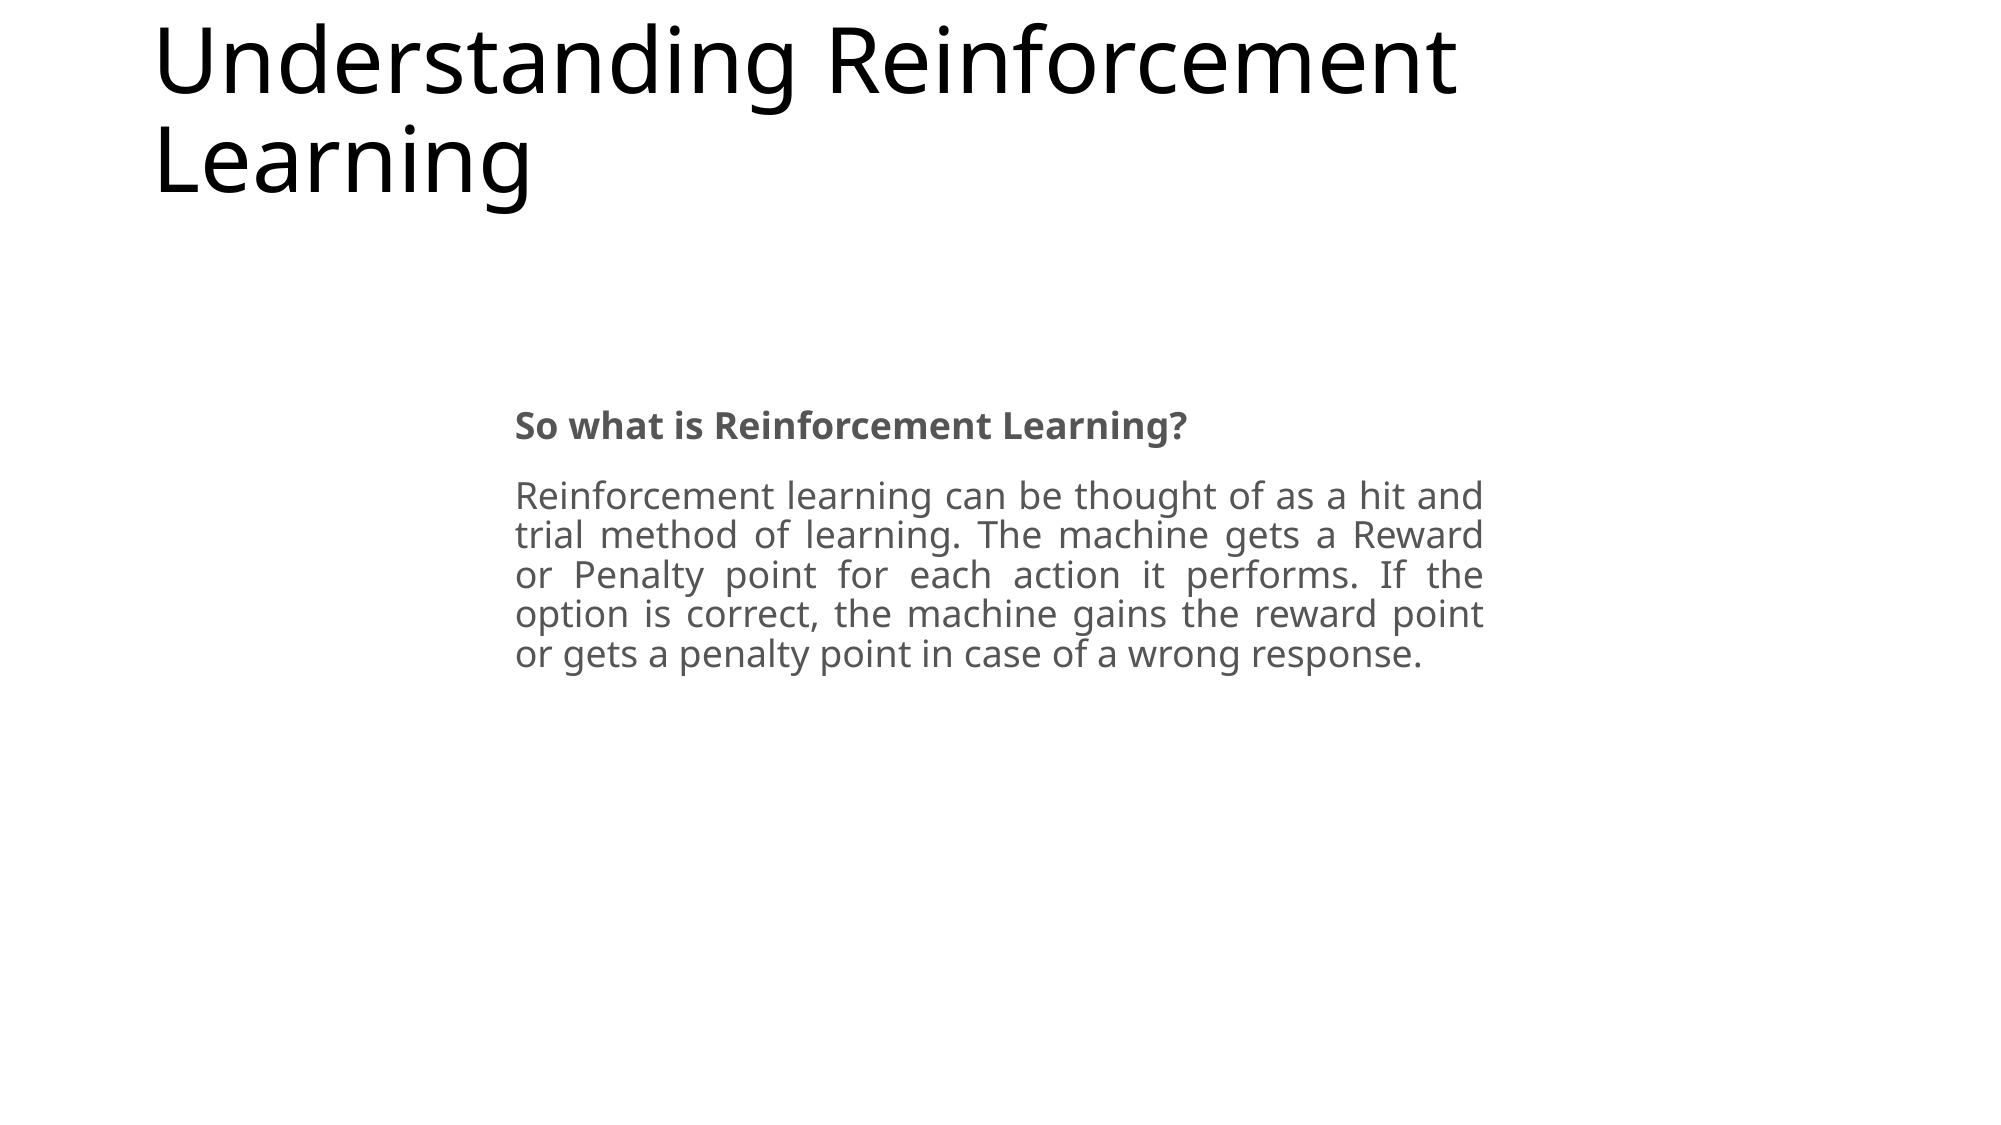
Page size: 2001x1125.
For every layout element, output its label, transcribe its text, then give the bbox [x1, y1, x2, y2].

text_box So what is Reinforcement Learning? Reinforcement learning can be thought of as a hit and trial method of learning. The machine gets a Reward or Penalty point for each action it performs. If the option is correct, the machine gains the reward point or gets a penalty point in case of a wrong response. [500, 400, 1500, 683]
title Understanding Reinforcement Learning [137, 59, 1863, 278]
